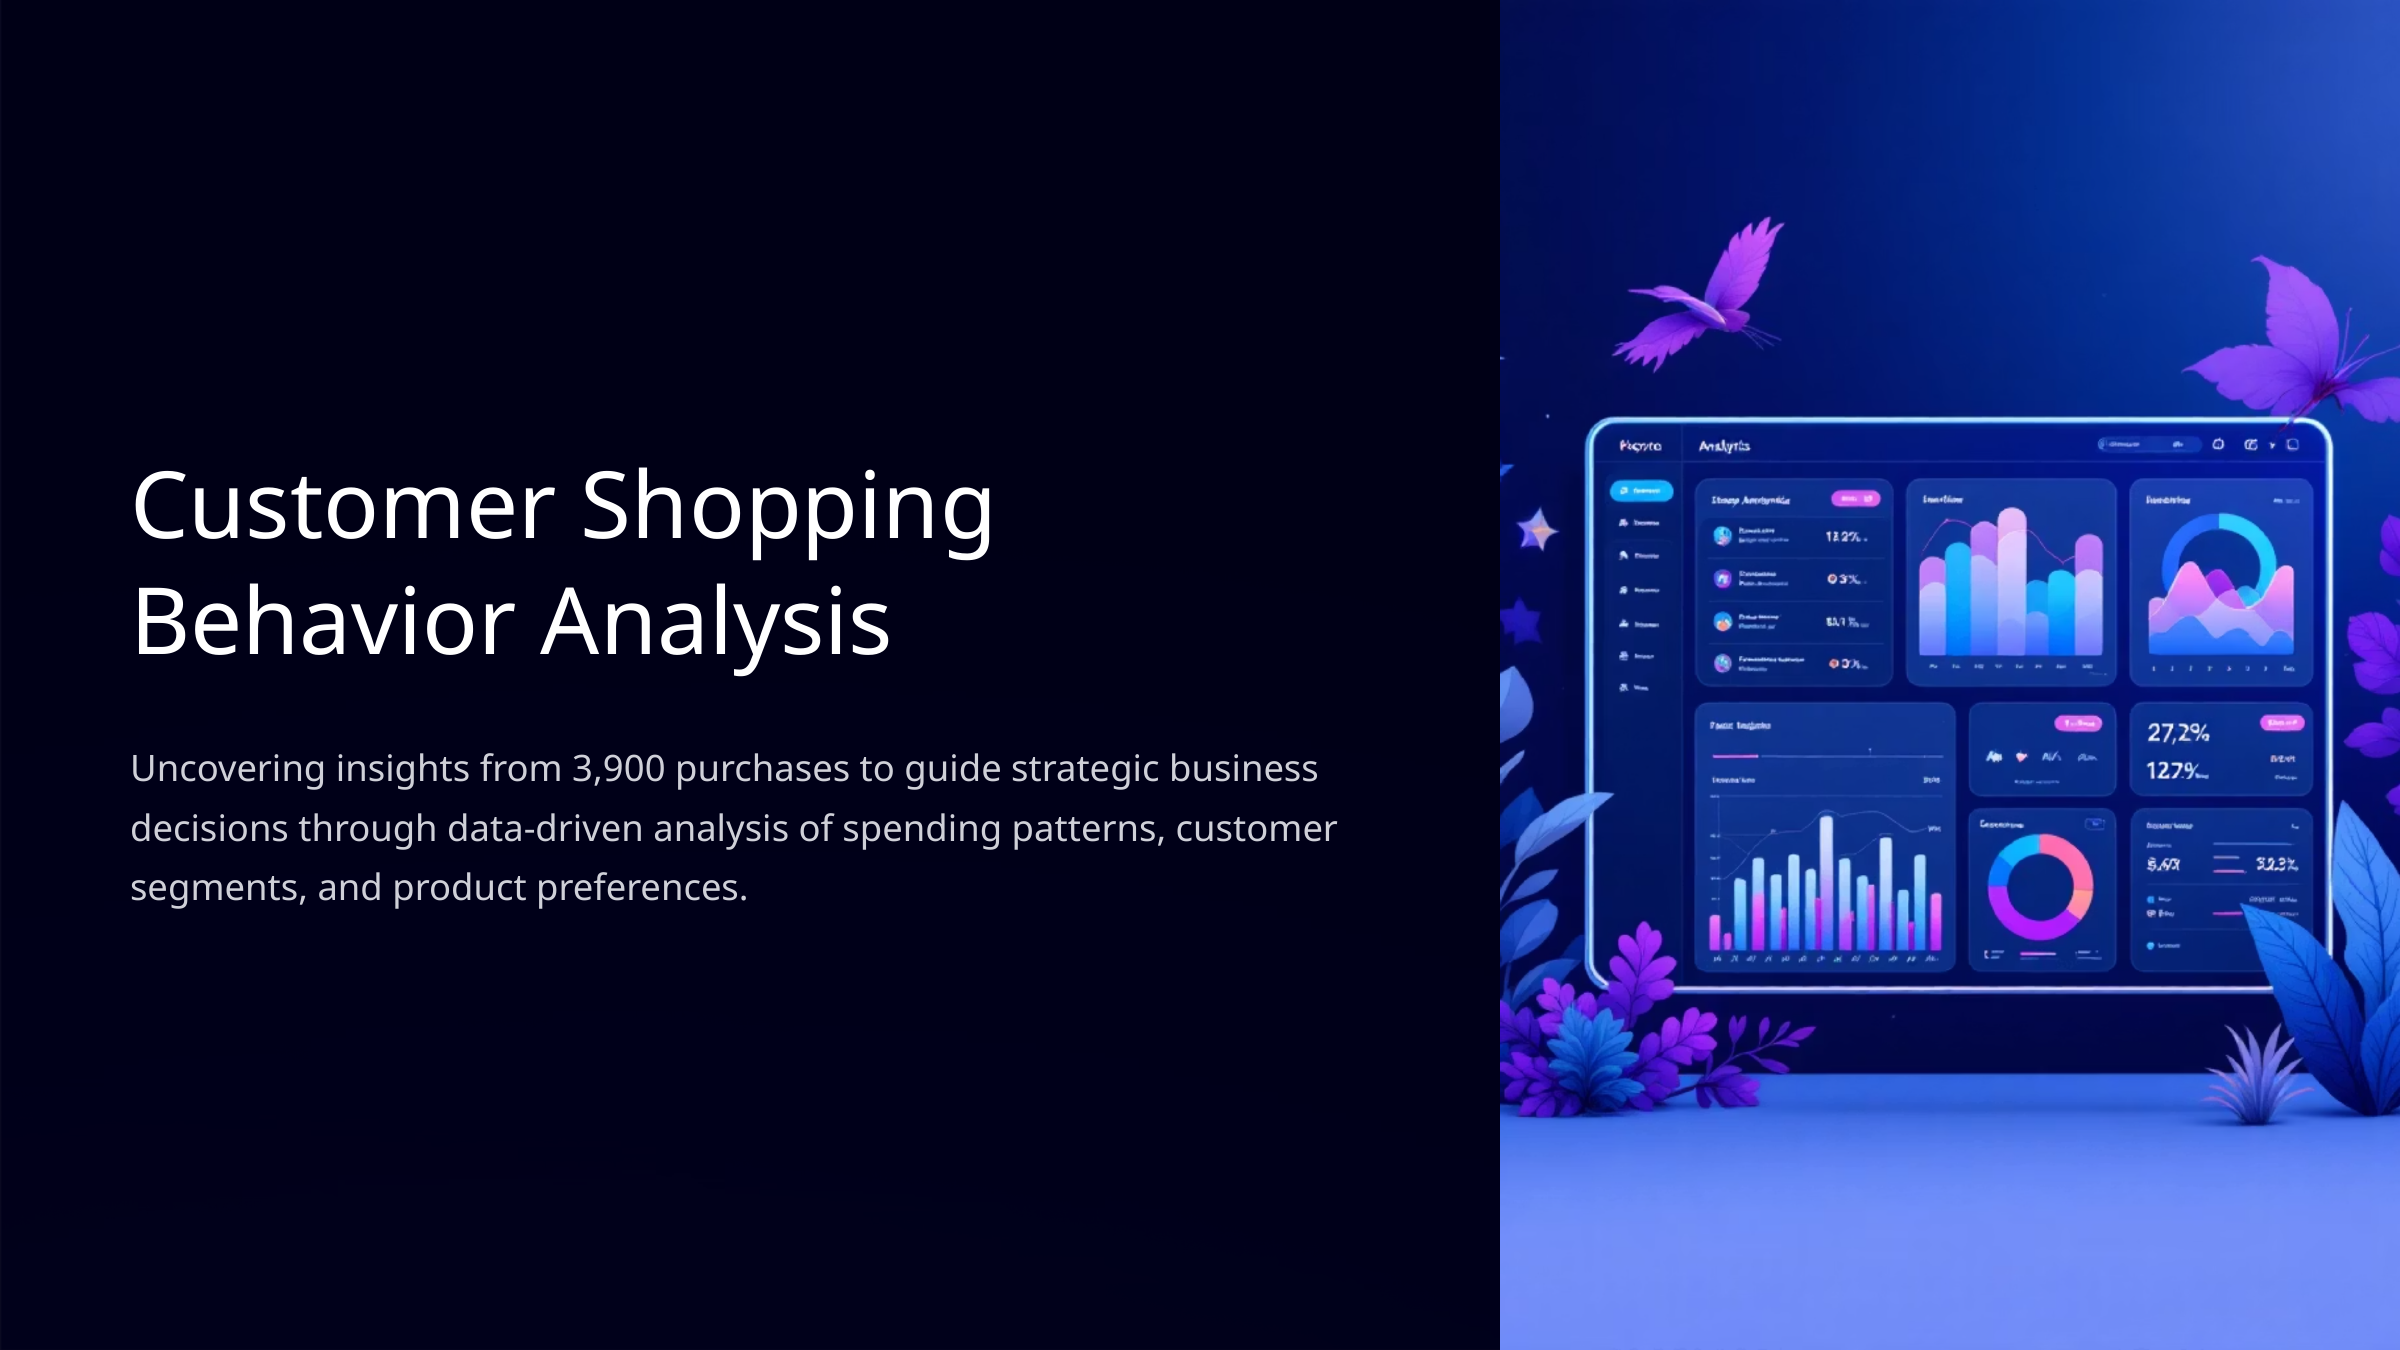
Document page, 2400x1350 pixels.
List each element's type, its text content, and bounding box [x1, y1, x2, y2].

picture [1499, 0, 2400, 1350]
text_box Customer Shopping Behavior Analysis [130, 441, 1370, 674]
text_box Uncovering insights from 3,900 purchases to guide strategic business decisions through data-driven analysis of spending patterns, customer segments, and product preferences. [130, 729, 1370, 909]
